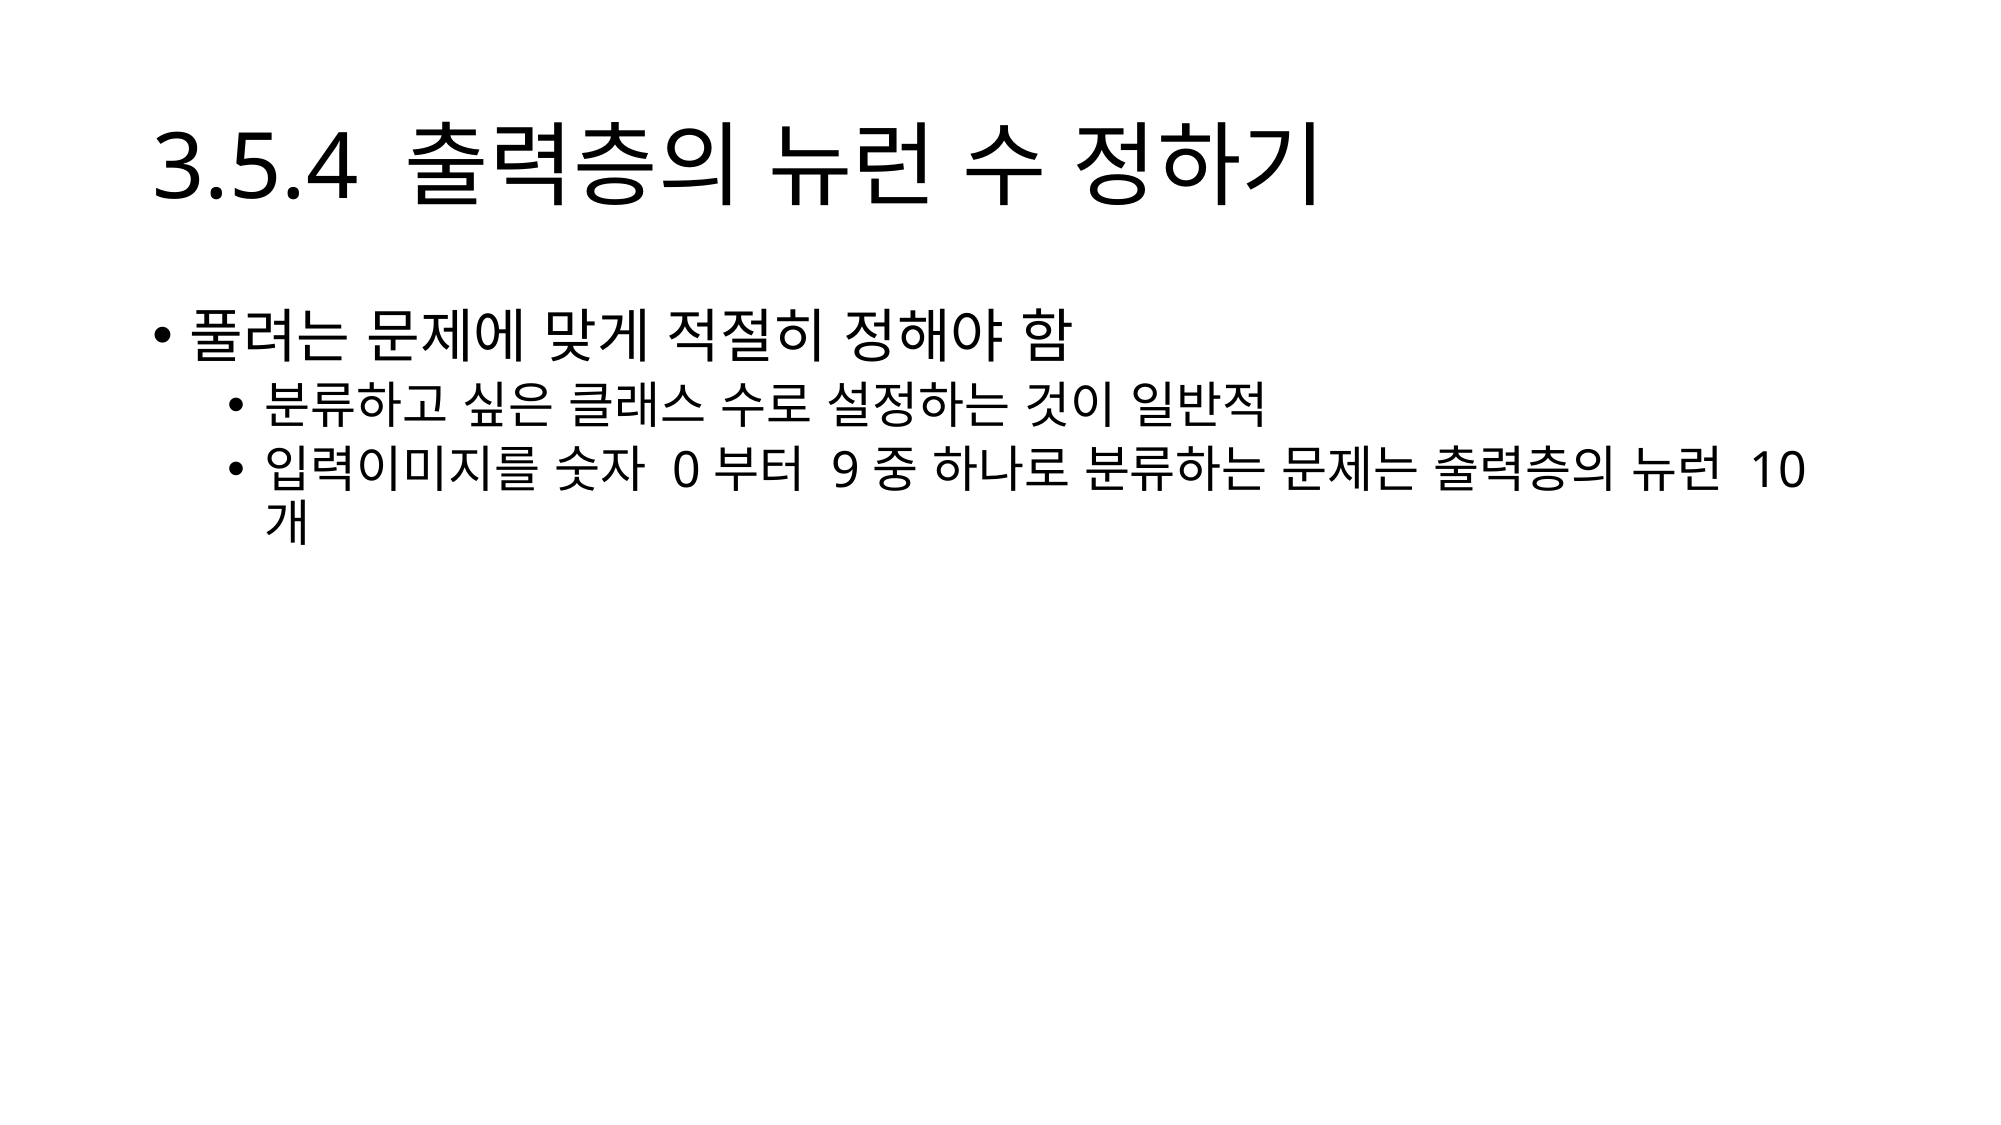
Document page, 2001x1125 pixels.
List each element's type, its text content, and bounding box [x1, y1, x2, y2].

title 3.5.4 출력층의 뉴런 수 정하기 [137, 59, 1863, 278]
list 풀려는 문제에 맞게 적절히 정해야 함 분류하고 싶은 클래스 수로 설정하는 것이 일반적 입력이미지를 숫자 0부터 9중 하나로 분류하는 문제는 출력층의 뉴런 10개 [137, 299, 1863, 1014]
